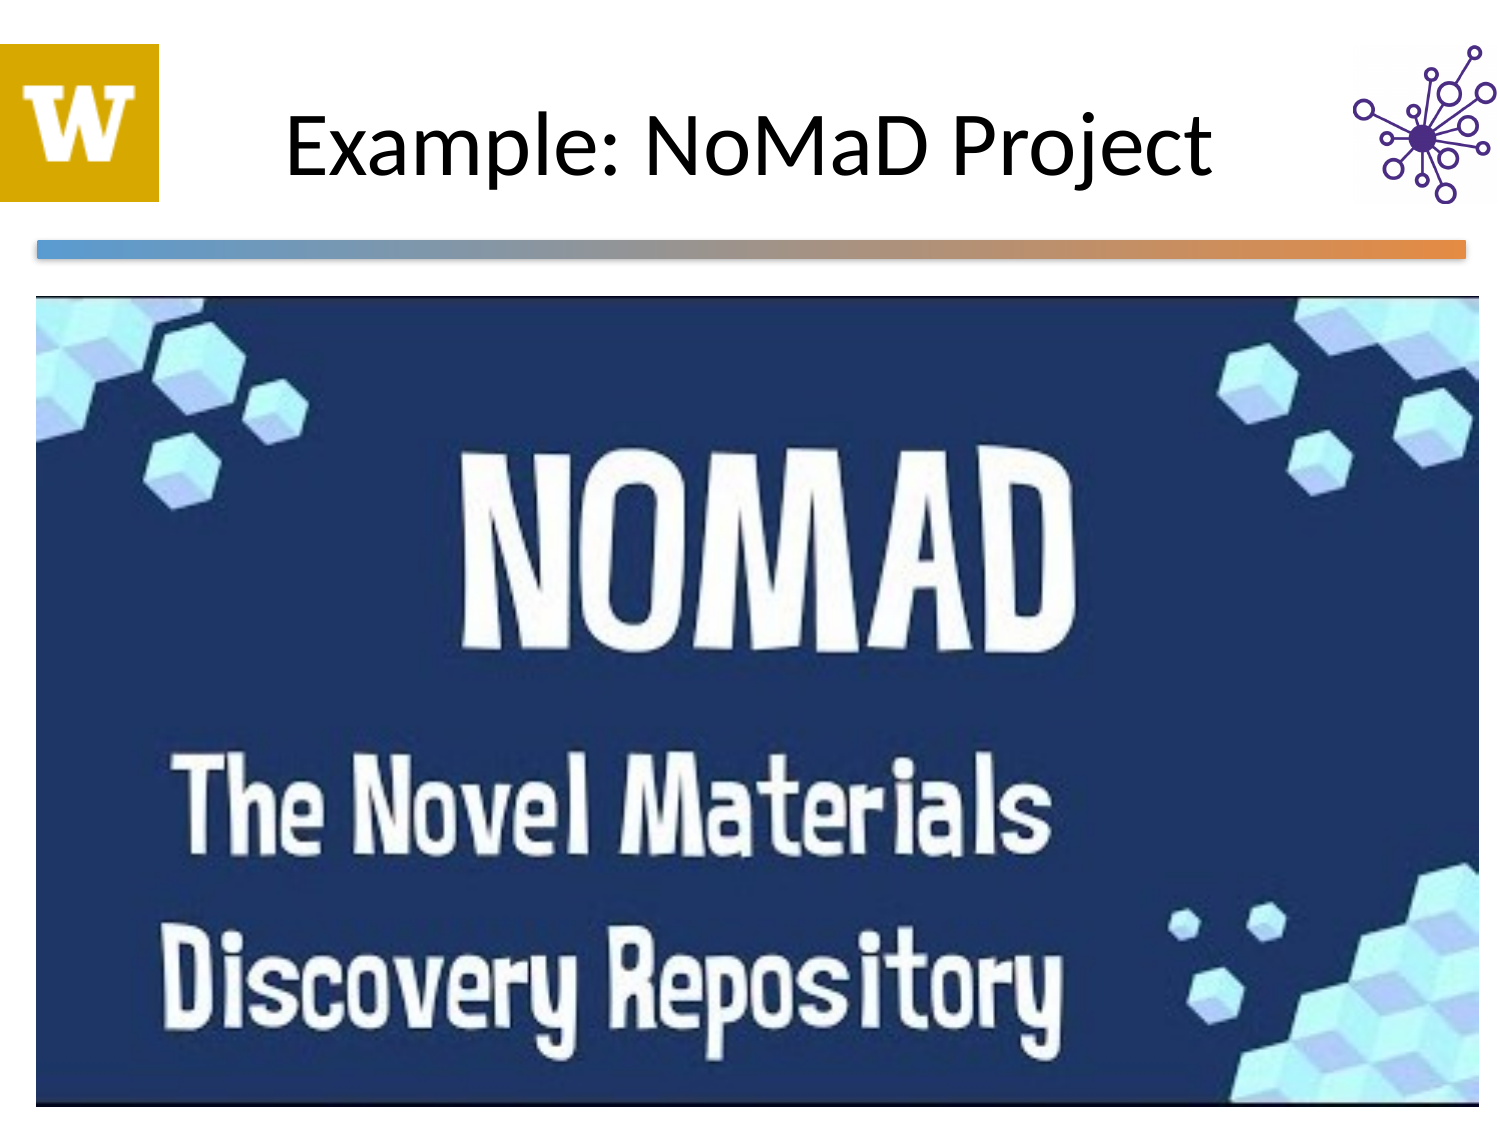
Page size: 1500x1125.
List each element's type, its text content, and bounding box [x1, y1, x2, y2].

title Example: NoMaD Project [75, 45, 1425, 233]
picture [1425, 45, 1497, 204]
picture [0, 44, 159, 202]
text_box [35, 295, 1480, 1108]
